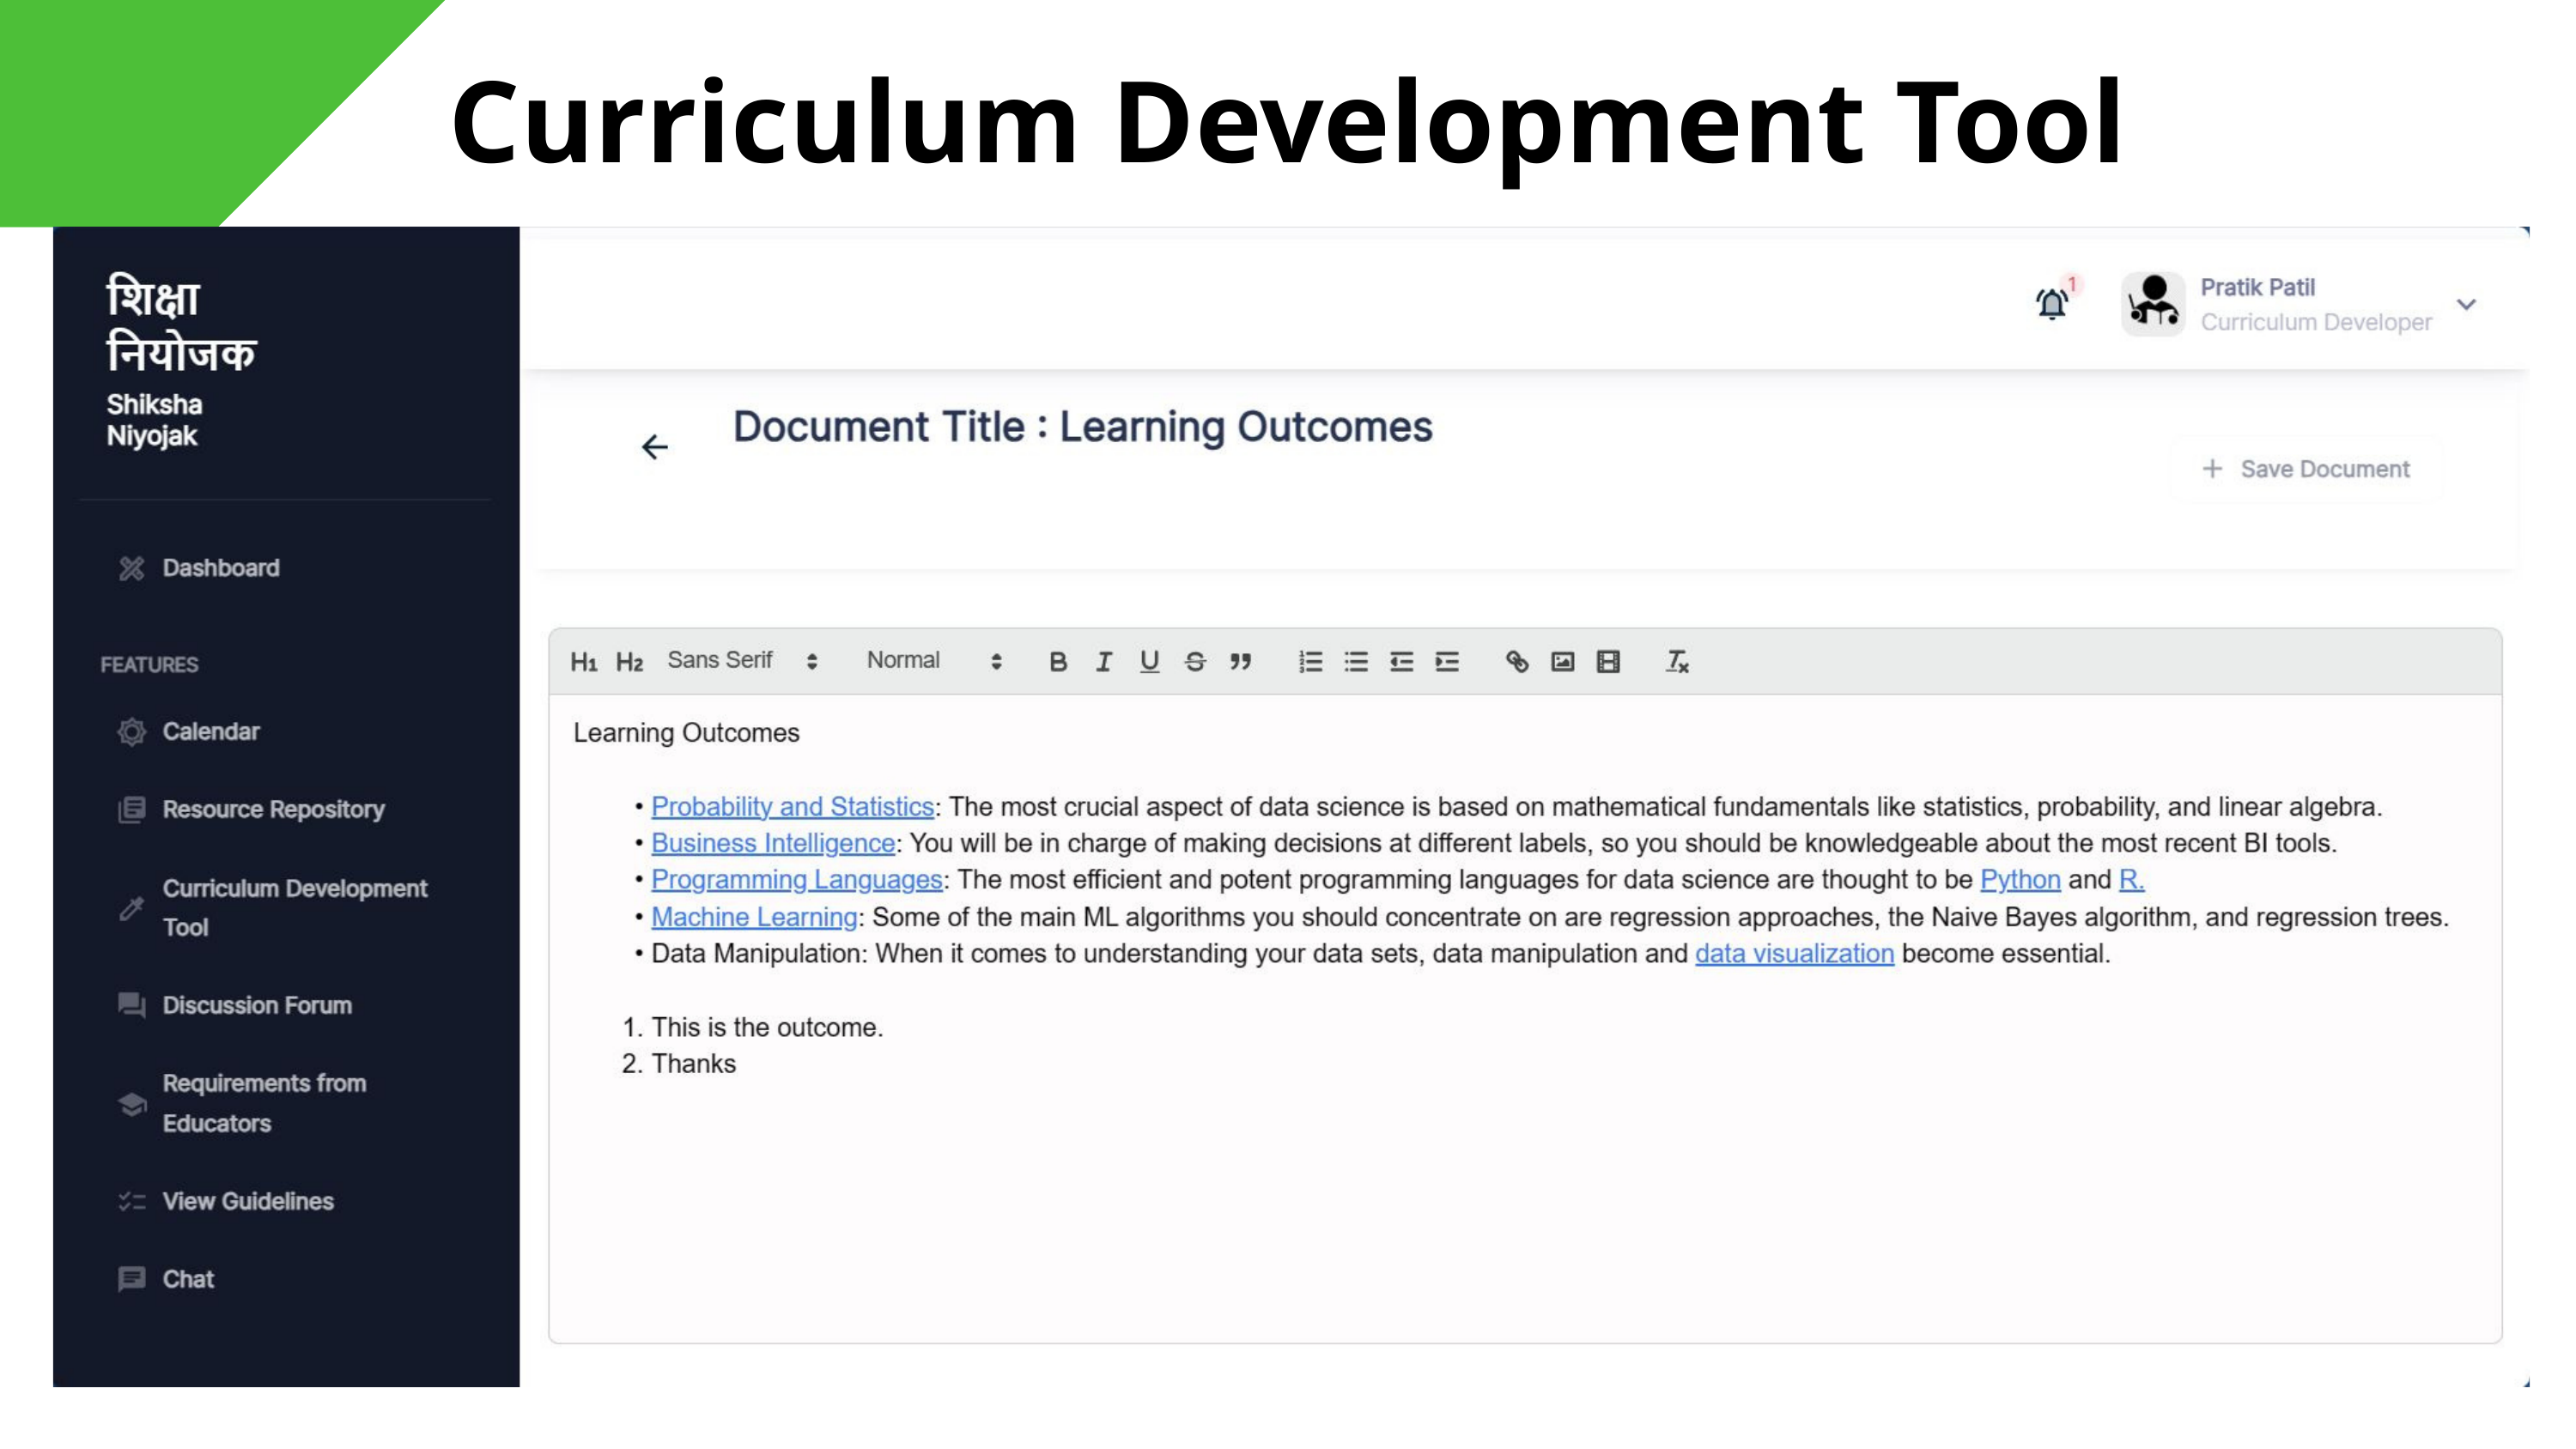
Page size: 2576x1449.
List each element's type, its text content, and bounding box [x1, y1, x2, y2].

text_box [52, 227, 2530, 1387]
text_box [0, 0, 446, 227]
text_box Curriculum Development Tool [450, 27, 2180, 186]
